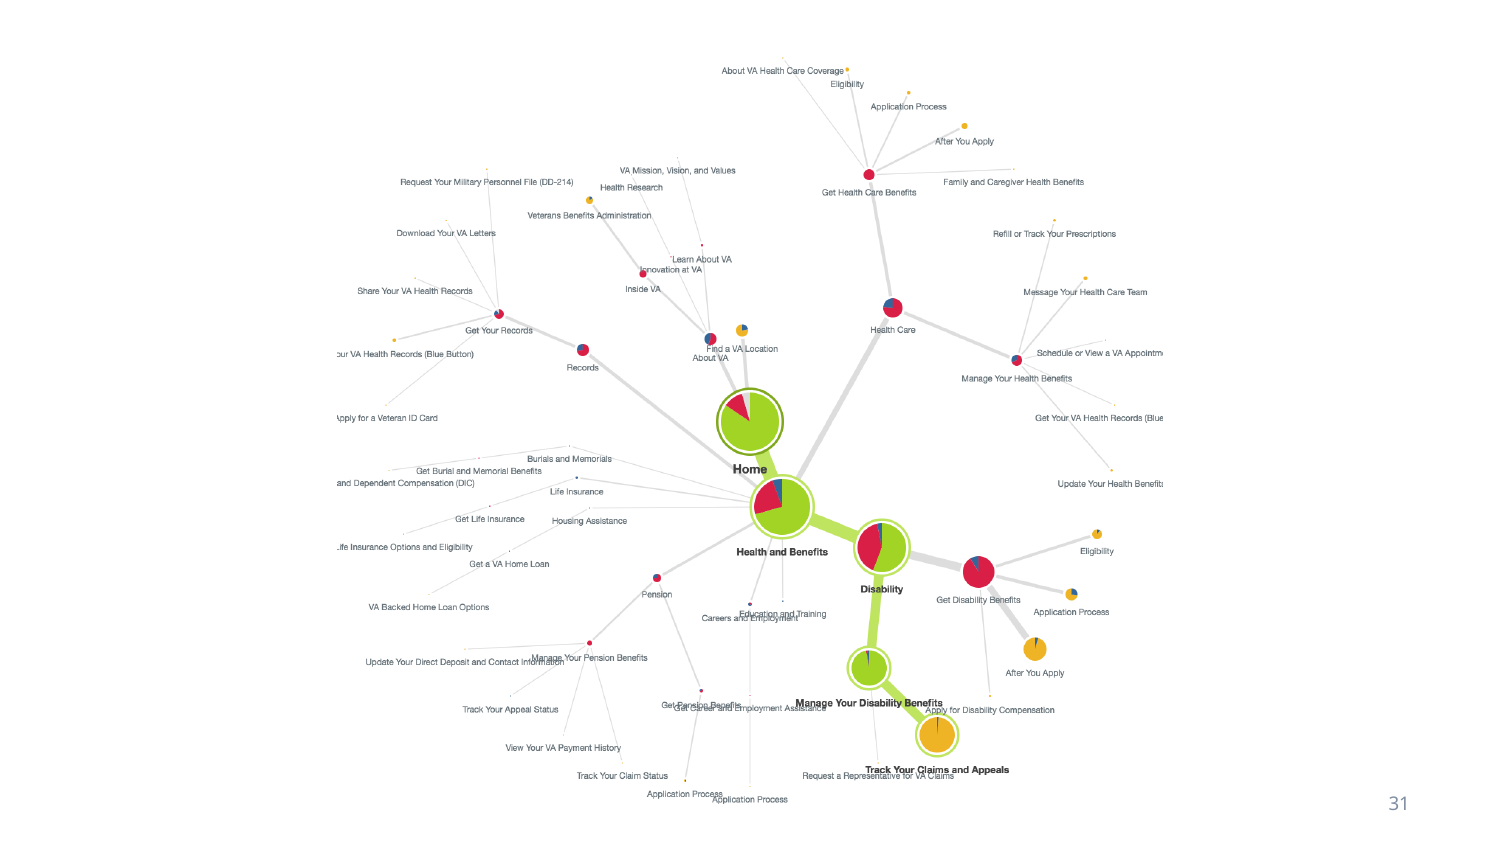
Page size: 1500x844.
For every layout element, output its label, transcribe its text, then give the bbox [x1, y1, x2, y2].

slide_number 31 [1312, 782, 1425, 827]
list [337, 9, 1163, 835]
